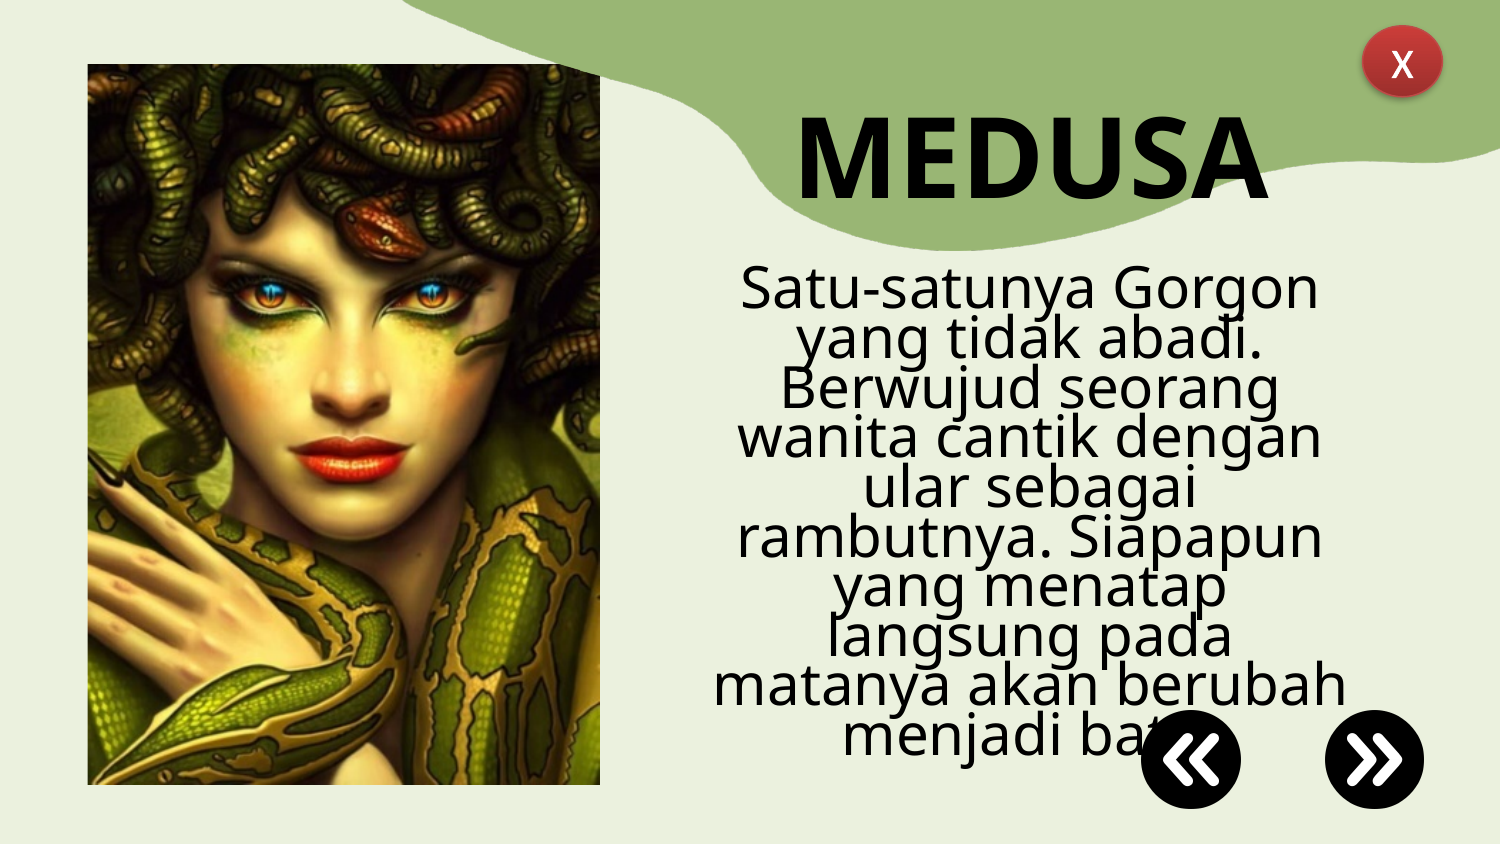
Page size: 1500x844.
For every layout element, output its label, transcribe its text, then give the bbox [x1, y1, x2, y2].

picture [1324, 709, 1424, 809]
picture [87, 0, 1500, 785]
text_box MEDUSA Satu-satunya Gorgon yang tidak abadi. Berwujud seorang wanita cantik dengan ular sebagai rambutnya. Siapapun yang menatap langsung pada matanya akan berubah menjadi batu. [712, 259, 1349, 817]
picture [1141, 709, 1241, 809]
